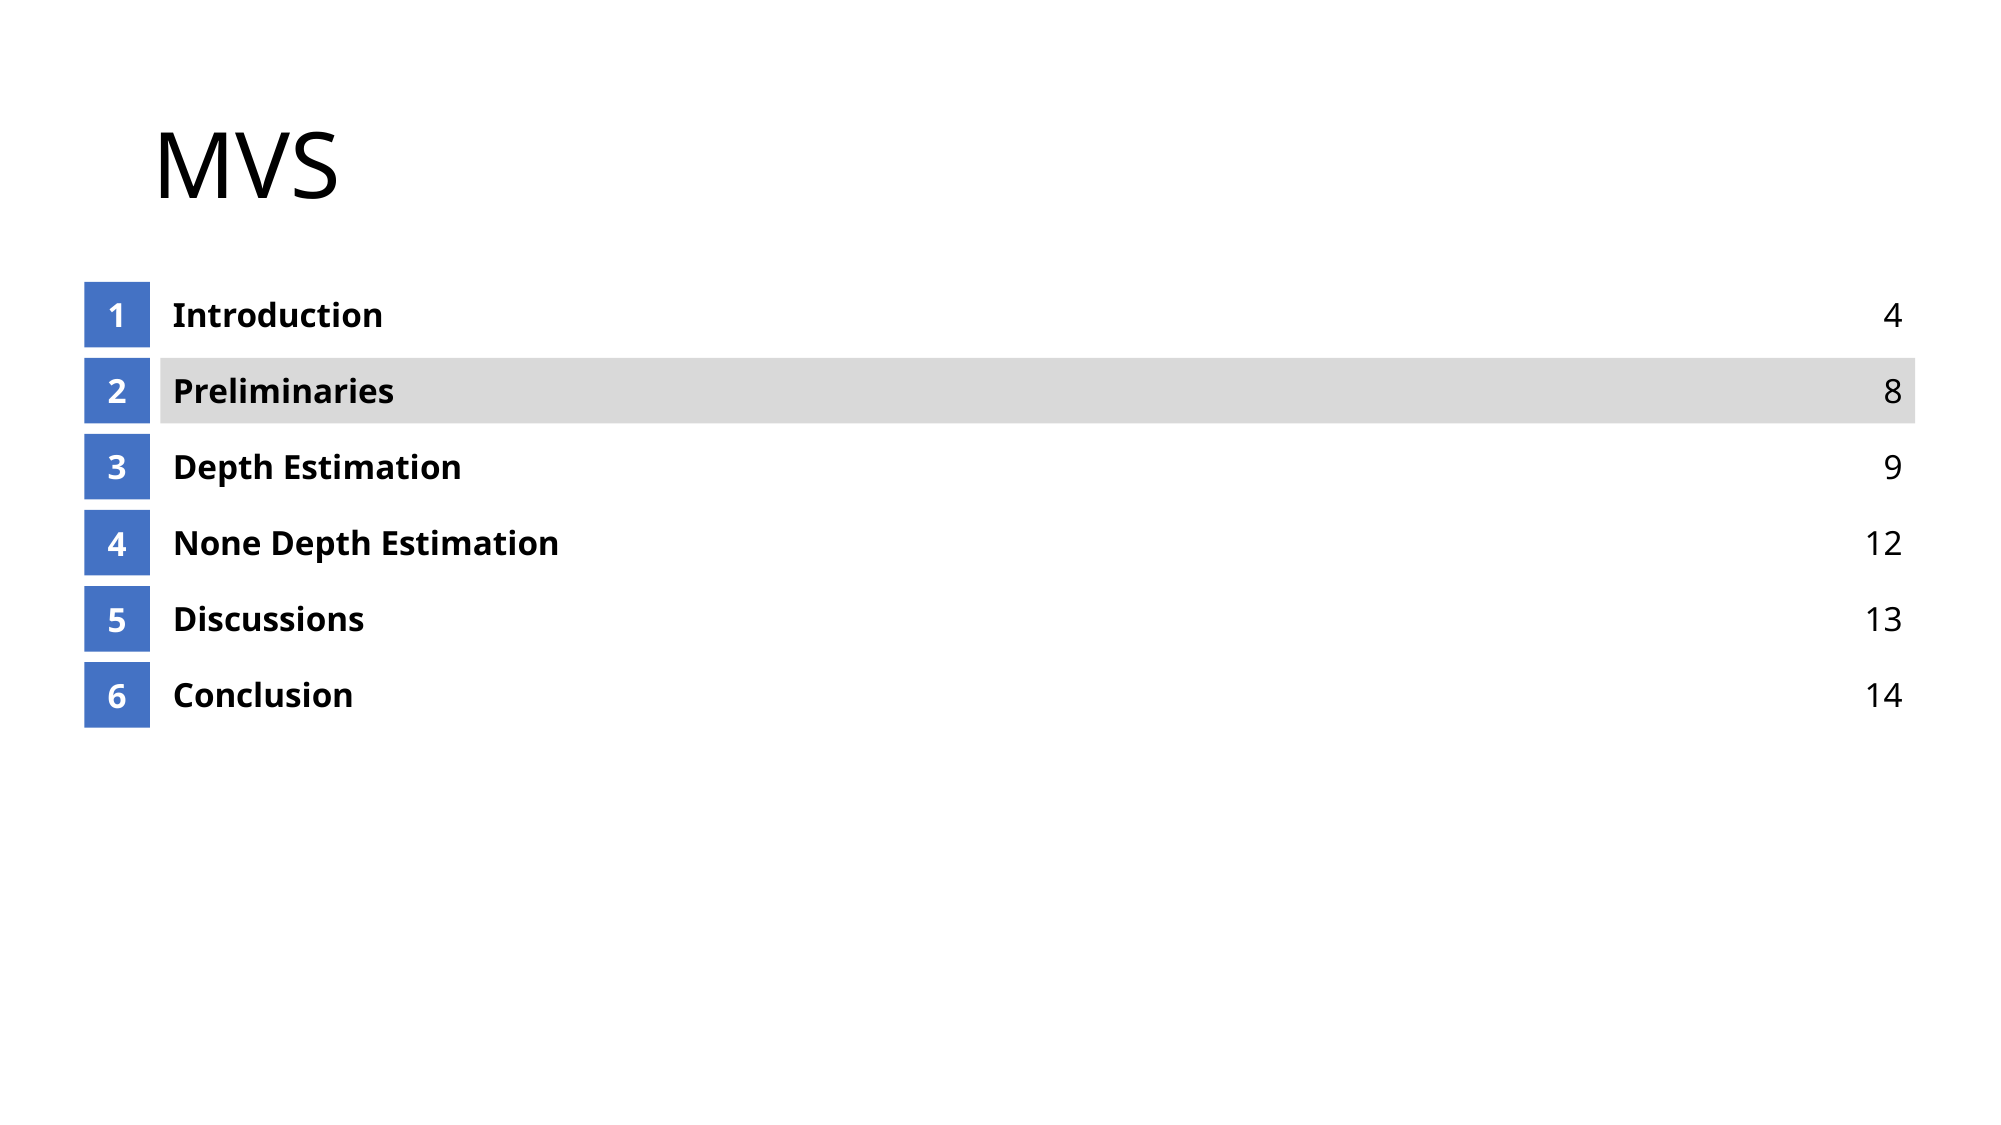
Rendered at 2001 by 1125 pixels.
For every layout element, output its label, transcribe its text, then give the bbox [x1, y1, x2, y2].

text_box 1 [83, 281, 151, 348]
title MVS [137, 59, 1863, 278]
text_box 13 [1884, 585, 1904, 653]
text_box 4 [1884, 281, 1904, 348]
text_box 3 [83, 433, 151, 500]
text_box 4 [83, 509, 151, 577]
text_box Discussions [159, 585, 757, 653]
text_box 2 [83, 357, 151, 424]
text_box 9 [1884, 433, 1904, 500]
text_box None Depth Estimation [159, 509, 757, 577]
text_box 8 [1884, 357, 1904, 424]
text_box Introduction [159, 281, 757, 348]
text_box 5 [83, 585, 151, 653]
text_box Conclusion [159, 661, 757, 729]
text_box 6 [83, 661, 151, 729]
text_box [1904, 357, 1916, 424]
text_box 14 [1884, 661, 1904, 729]
text_box Preliminaries [159, 357, 757, 424]
text_box Depth Estimation [159, 433, 757, 500]
text_box 12 [1884, 509, 1904, 577]
text_box [757, 357, 1884, 424]
